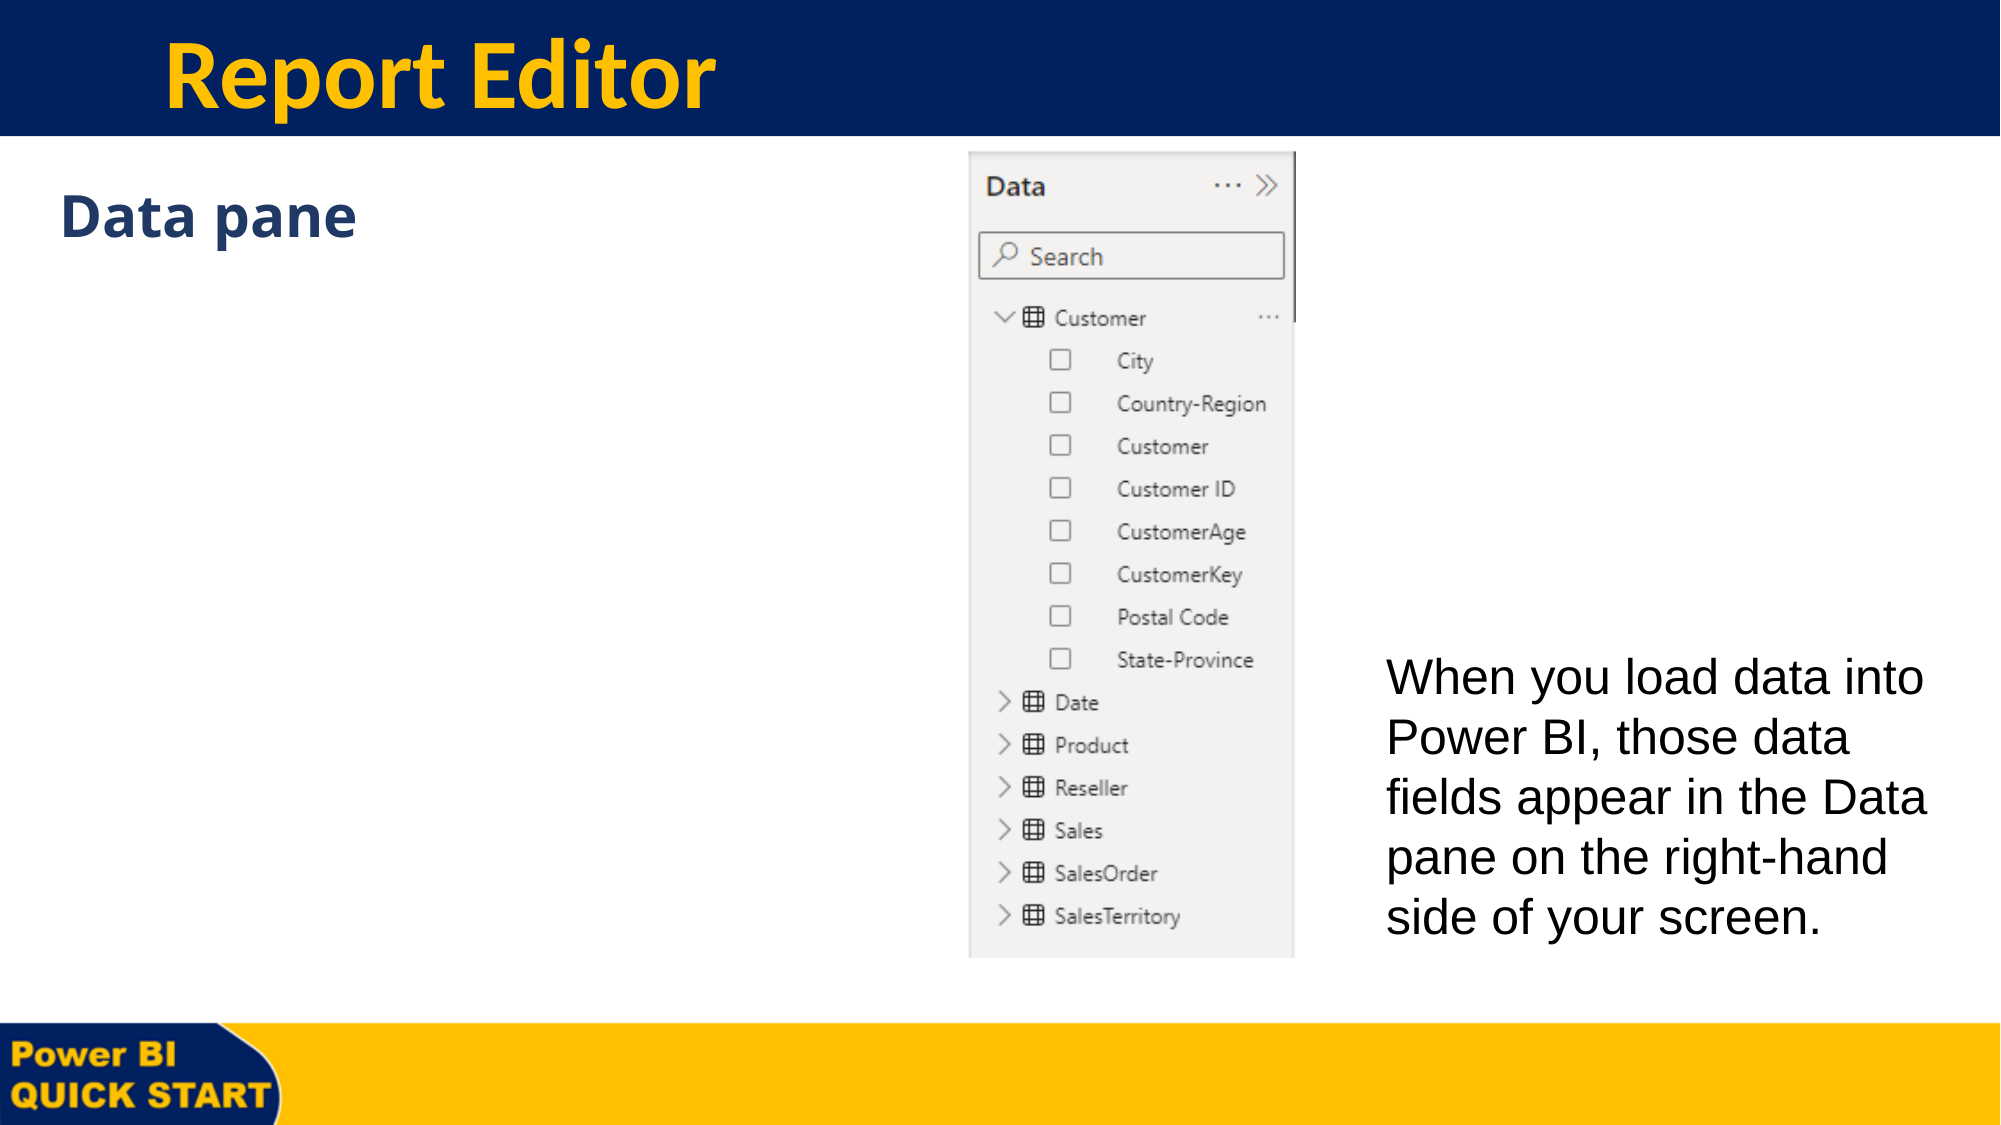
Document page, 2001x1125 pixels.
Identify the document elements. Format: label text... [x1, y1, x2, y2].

text_box Report Editor [0, 0, 2000, 137]
text_box When you load data into Power BI, those data fields appear in the Data pane on the right-hand side of your screen. [1371, 637, 1950, 952]
picture [0, 0, 2001, 1125]
text_box Data pane [44, 166, 968, 257]
